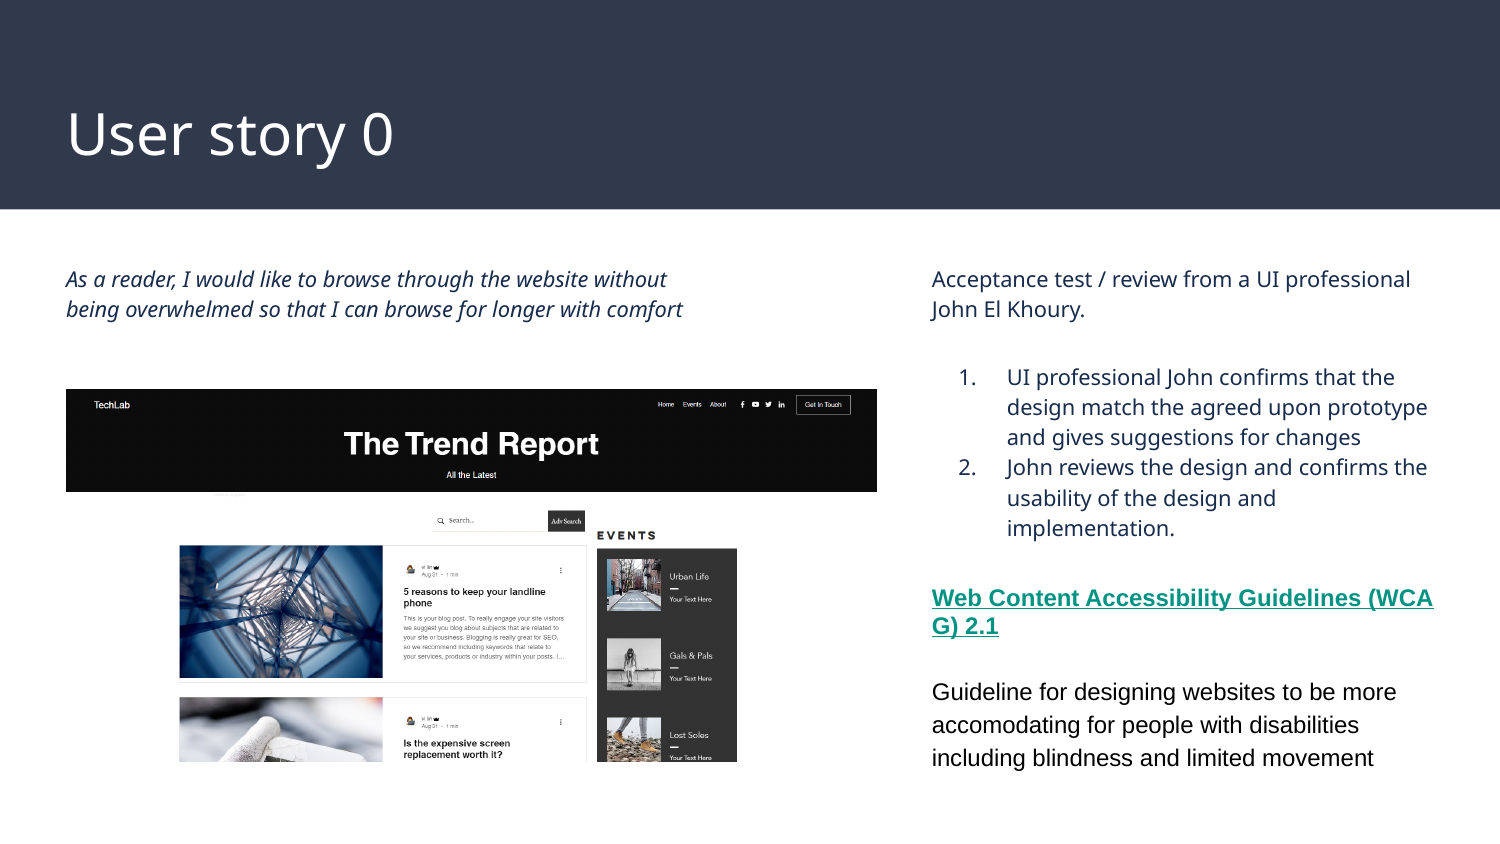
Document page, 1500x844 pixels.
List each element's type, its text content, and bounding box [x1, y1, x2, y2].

picture [66, 389, 877, 762]
title User story 0 [51, 82, 1449, 185]
list Acceptance test / review from a UI professional John El Khoury. UI professional John confirms that the design match the agreed upon prototype and gives suggestions for changes John reviews the design and confirms the usability of the design and implementation. Web Content Accessibility Guidelines (WCAG) 2.1 Guideline for designing websites to be more accomodating for people with disabilities including blindness and limited movement [916, 247, 1449, 752]
list As a reader, I would like to browse through the website without being overwhelmed so that I can browse for longer with comfort [51, 247, 708, 752]
